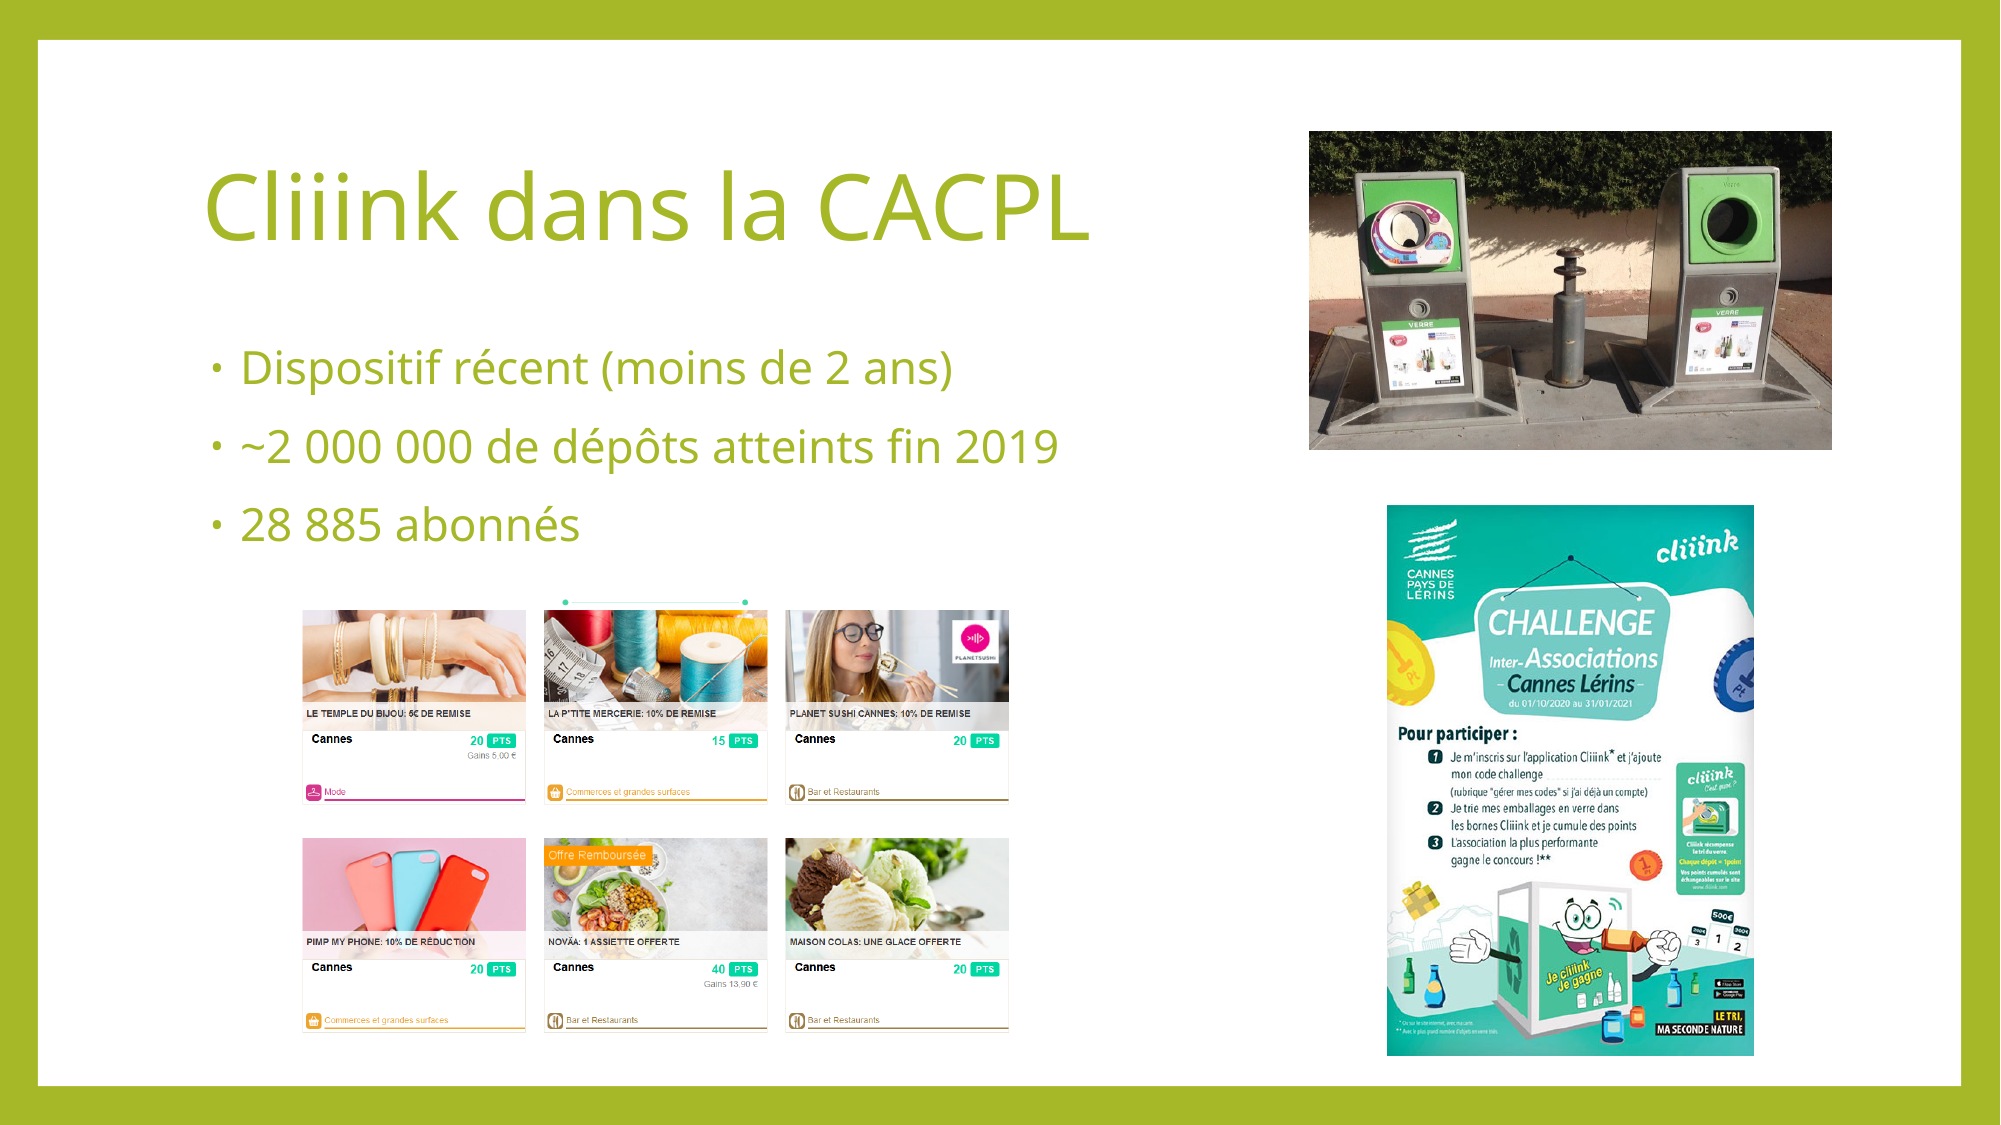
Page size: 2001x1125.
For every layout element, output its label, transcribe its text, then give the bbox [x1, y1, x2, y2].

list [1308, 131, 1832, 451]
picture [1386, 505, 1754, 1056]
picture [295, 595, 1022, 1042]
title Cliiink dans la CACPL [187, 99, 1808, 323]
text_box Dispositif récent (moins de 2 ans) ~2 000 000 de dépôts atteints fin 2019 28 885 abonnés [187, 337, 1808, 1000]
